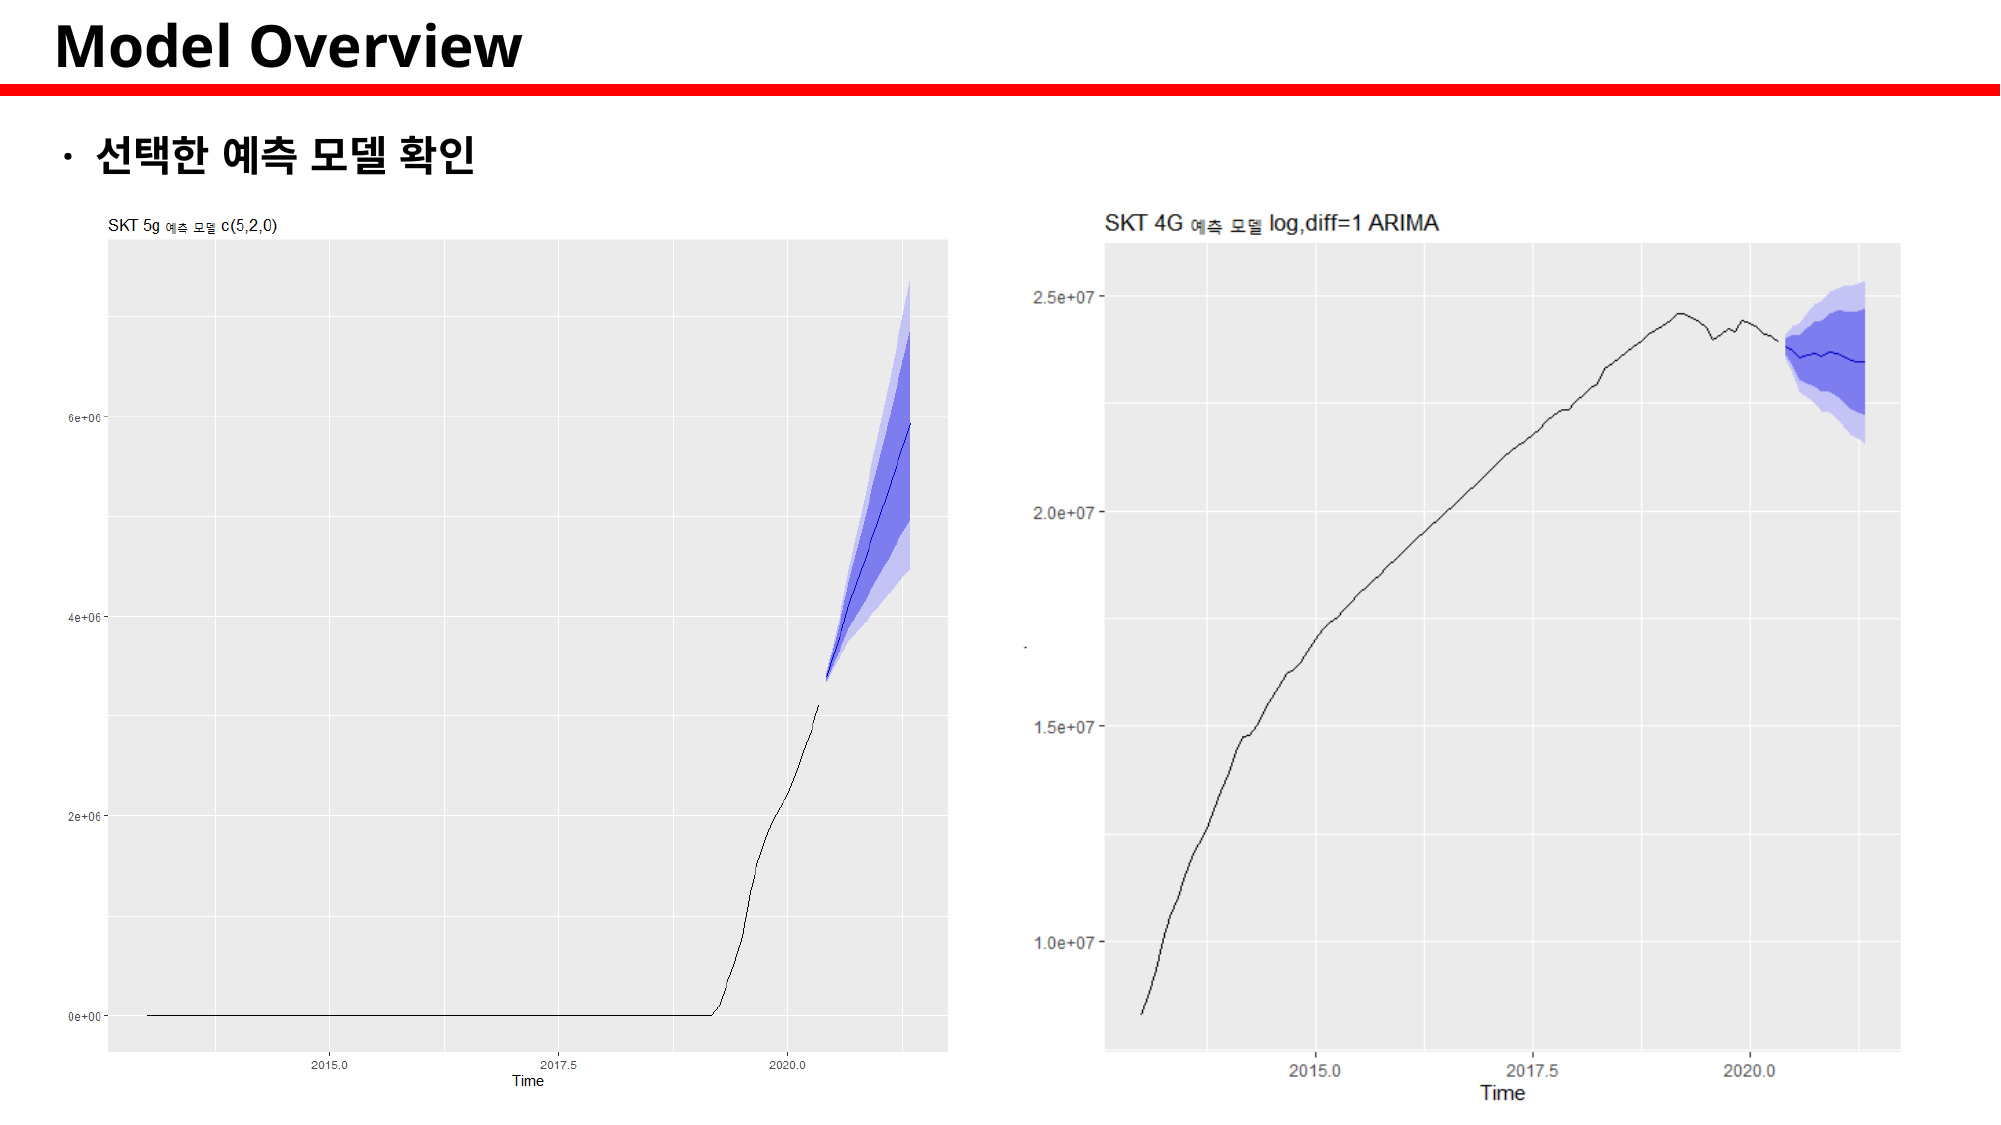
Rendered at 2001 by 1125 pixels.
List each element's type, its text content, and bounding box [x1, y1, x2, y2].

picture [66, 210, 955, 1095]
text_box Model Overview [38, 1, 538, 87]
picture [999, 202, 1912, 1114]
text_box · 선택한 예측 모델 확인 [47, 97, 492, 188]
